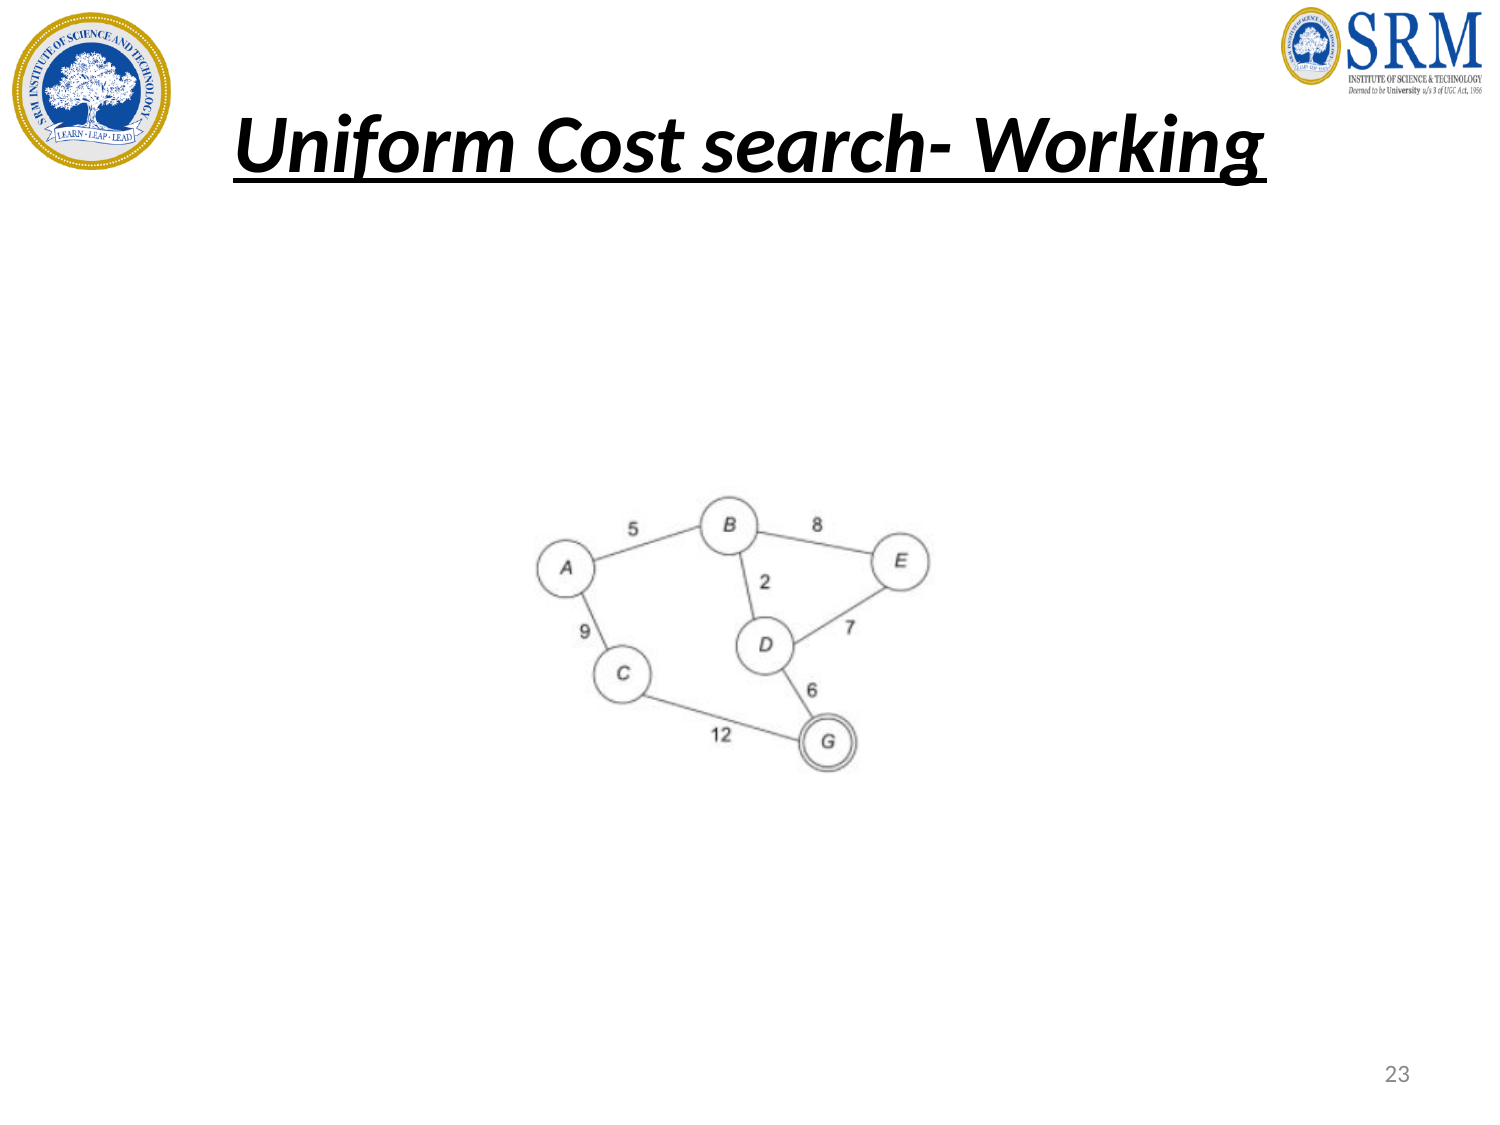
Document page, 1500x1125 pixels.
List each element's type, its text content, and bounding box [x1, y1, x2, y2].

picture [1281, 7, 1482, 95]
picture [12, 12, 171, 171]
title Uniform Cost search- Working [75, 45, 1425, 233]
slide_number ‹#› [1074, 1042, 1425, 1103]
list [484, 485, 1023, 780]
